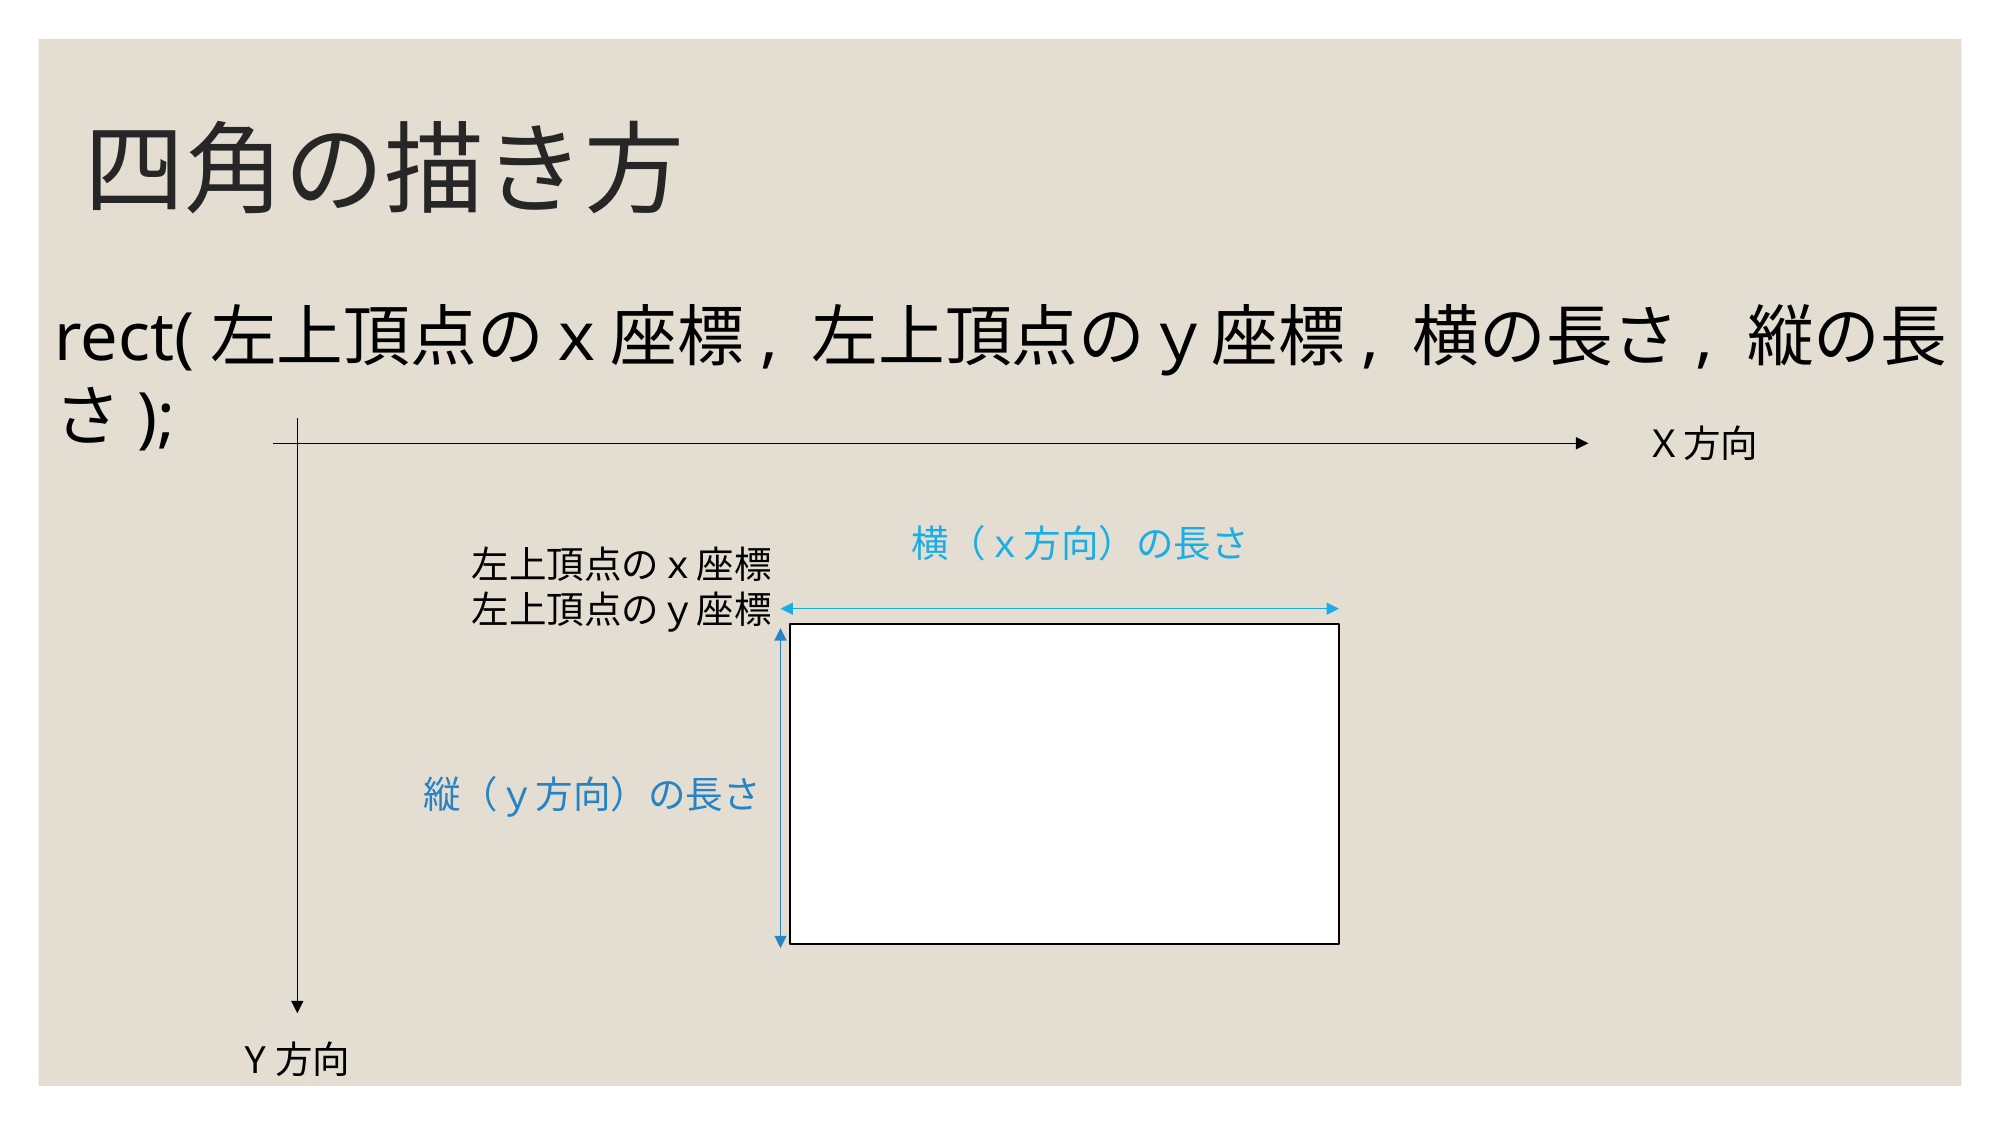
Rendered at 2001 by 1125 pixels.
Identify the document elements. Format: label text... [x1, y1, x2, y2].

text_box 縦（ｙ方向）の長さ [408, 763, 775, 824]
text_box [789, 623, 1340, 945]
text_box Y方向 [229, 1028, 365, 1089]
list rect(左上頂点のｘ座標, 左上頂点のｙ座標, 横の長さ, 縦の長さ); [39, 286, 2000, 932]
text_box 左上頂点のｘ座標 左上頂点のｙ座標 [457, 534, 808, 639]
text_box 横（ｘ方向）の長さ [896, 512, 1264, 573]
title 四角の描き方 [69, 60, 1720, 286]
text_box Ｘ方向 [1630, 412, 1774, 473]
